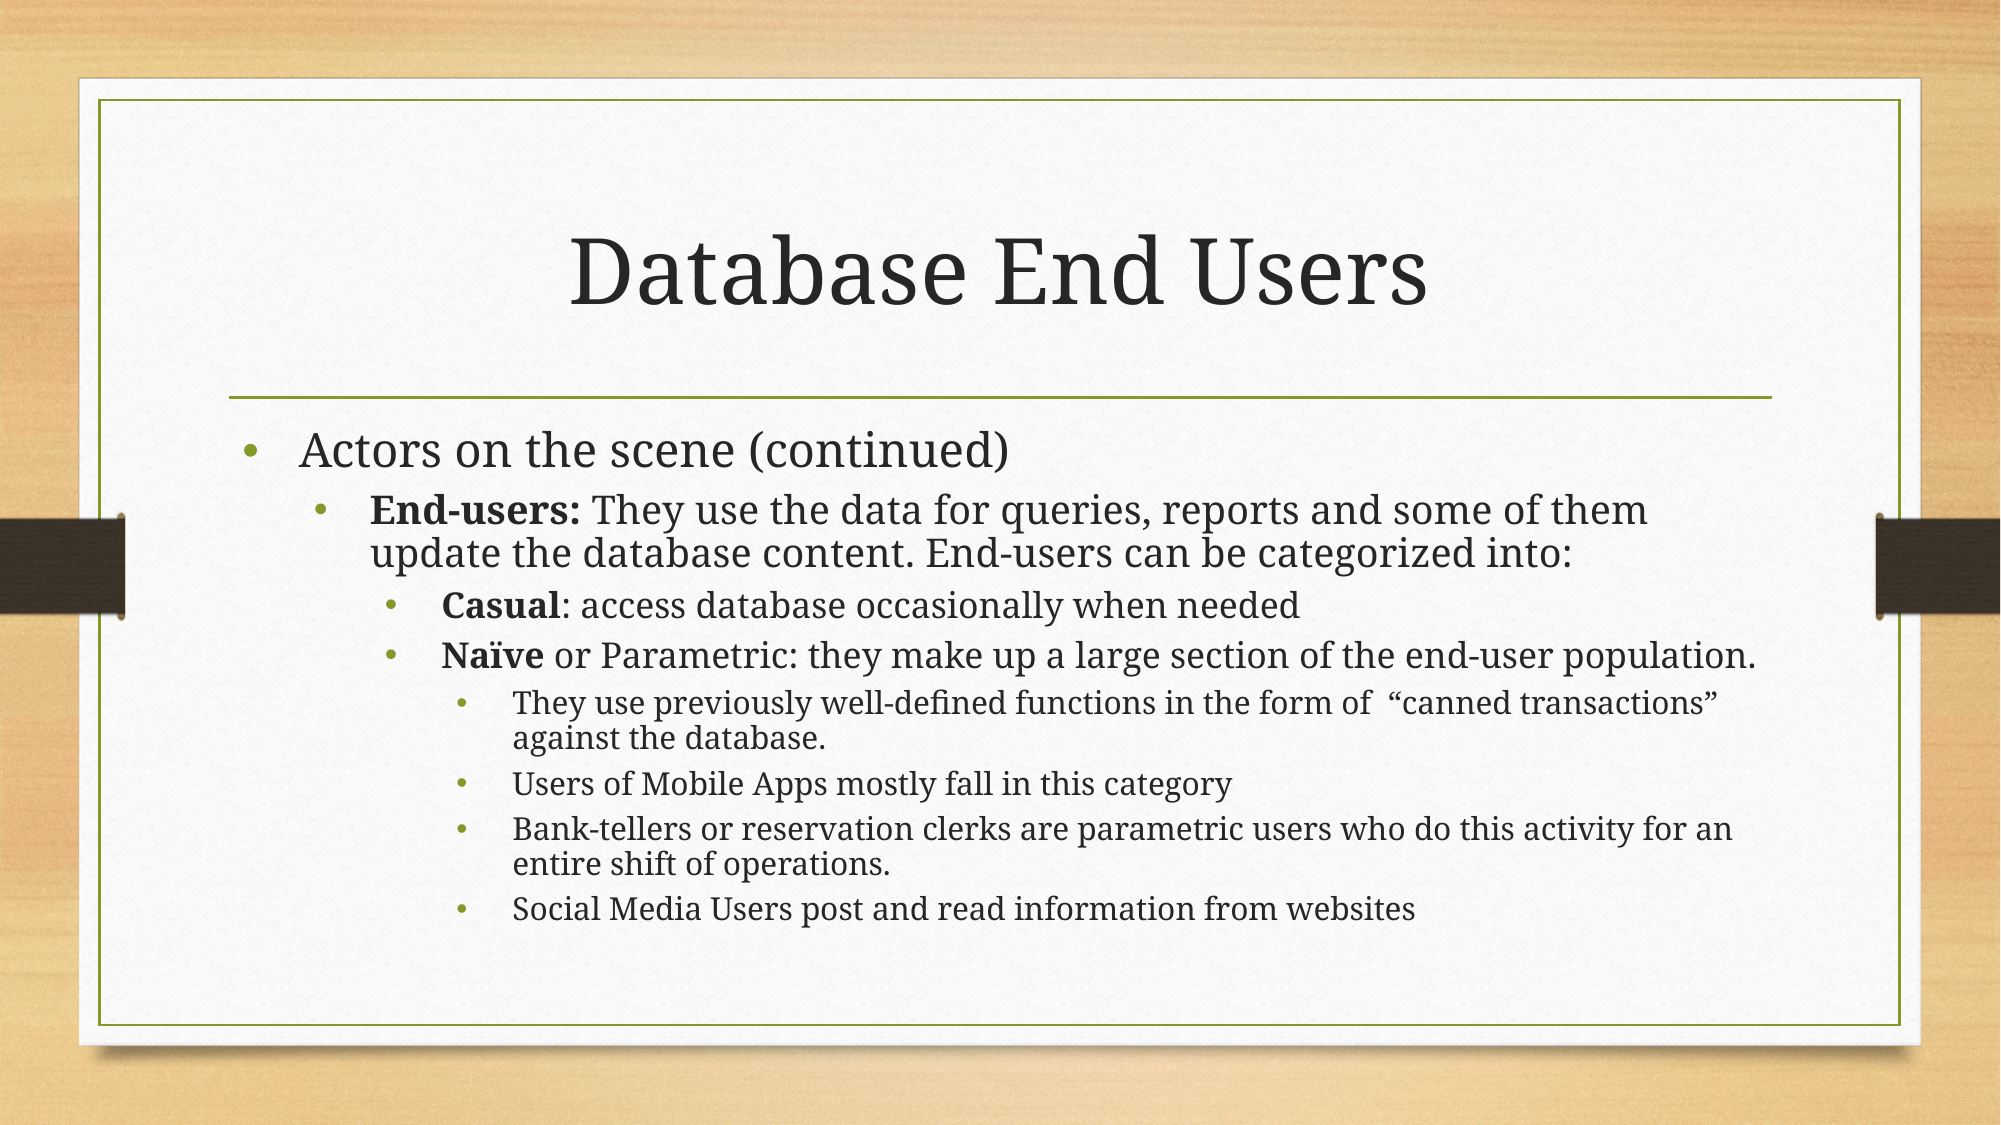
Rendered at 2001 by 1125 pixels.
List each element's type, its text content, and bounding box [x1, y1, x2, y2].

list Actors on the scene (continued) End-users: They use the data for queries, reports and some of them update the database content. End-users can be categorized into: Casual: access database occasionally when needed Naïve or Parametric: they make up a large section of the end-user population. They use previously well-defined functions in the form of “canned transactions” against the database. Users of Mobile Apps mostly fall in this category Bank-tellers or reservation clerks are parametric users who do this activity for an entire shift of operations. Social Media Users post and read information from websites [212, 419, 1788, 964]
picture [0, 0, 2001, 1125]
title Database End Users [212, 161, 1788, 375]
